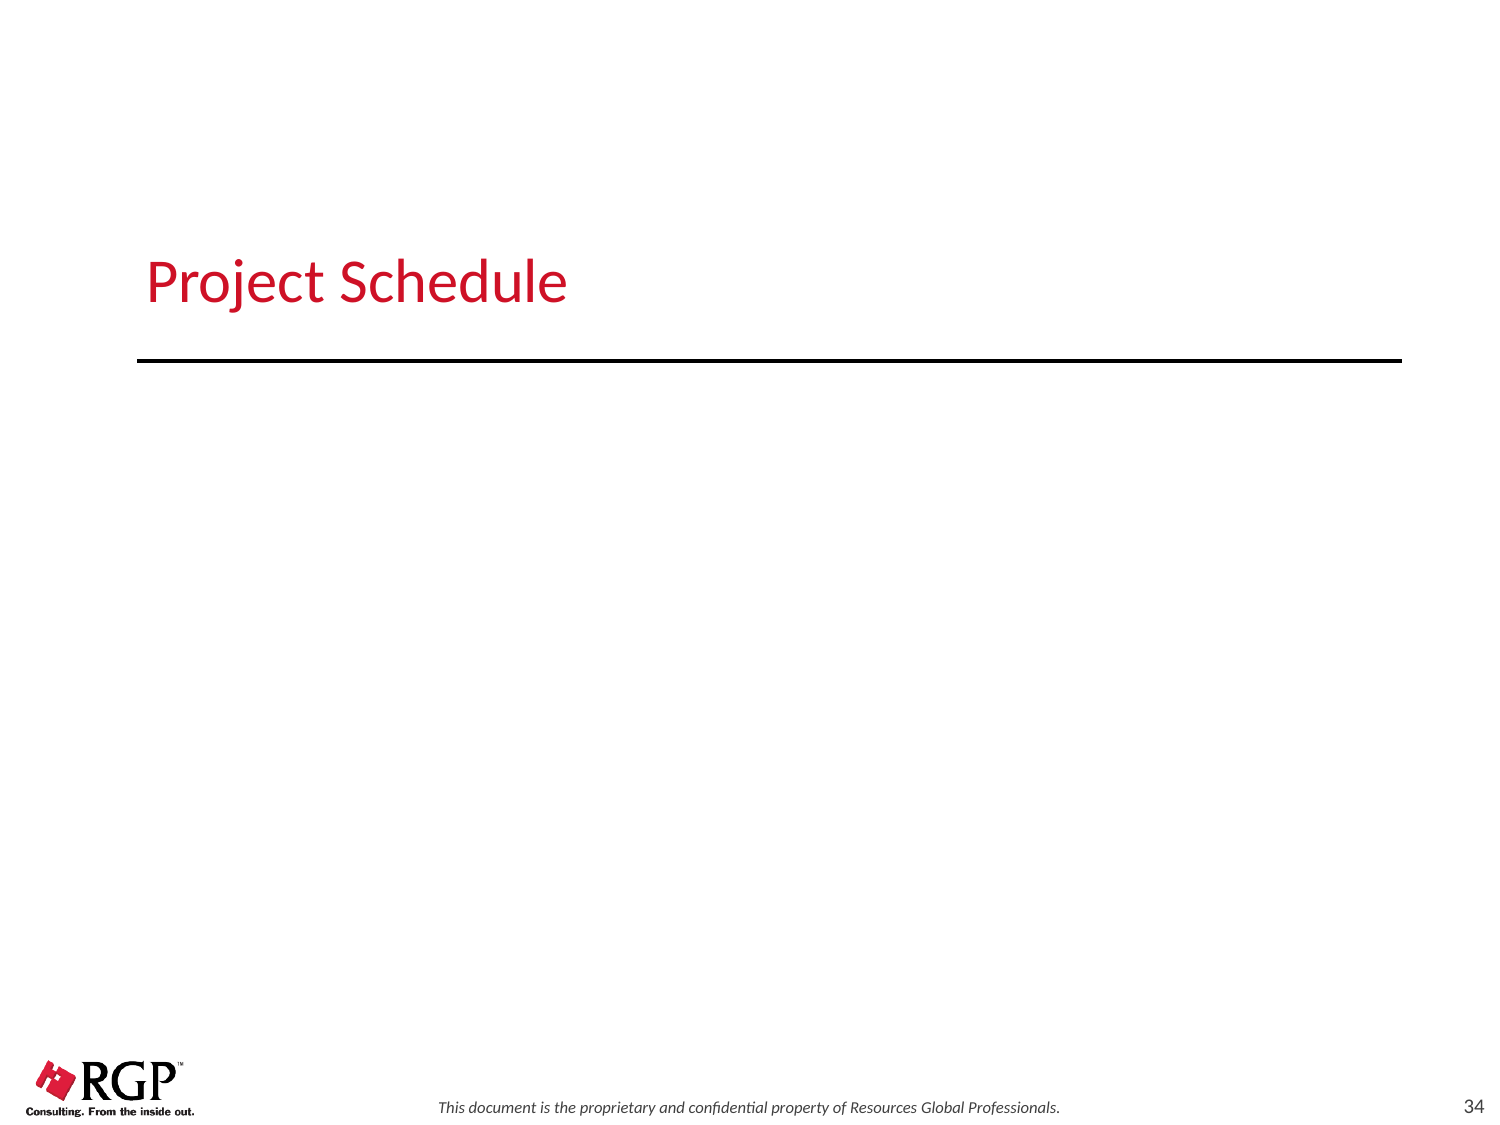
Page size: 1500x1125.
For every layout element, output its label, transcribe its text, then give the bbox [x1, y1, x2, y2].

picture [26, 1060, 194, 1117]
title Project Schedule [131, 81, 1407, 323]
